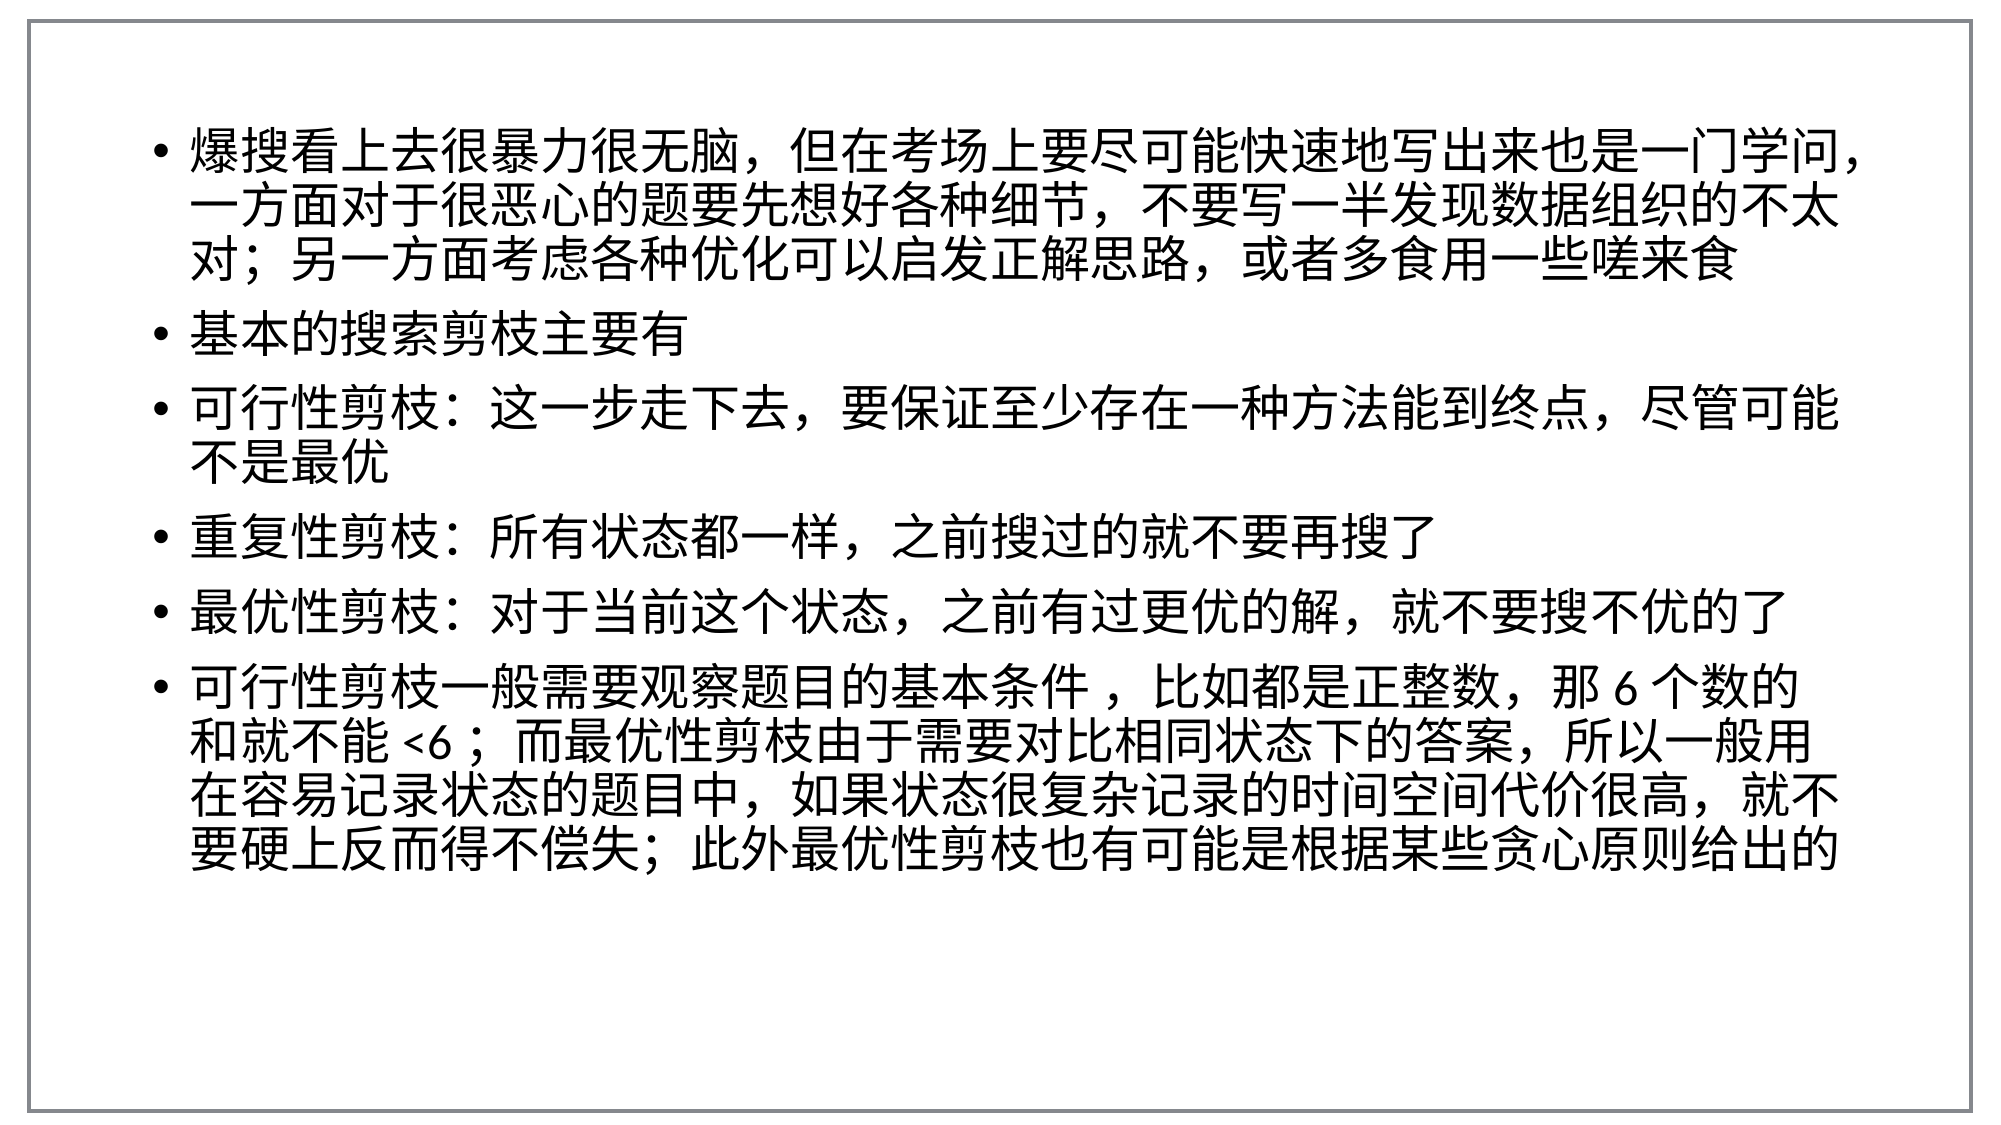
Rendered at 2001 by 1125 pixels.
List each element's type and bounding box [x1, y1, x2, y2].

text_box [29, 20, 1971, 1111]
